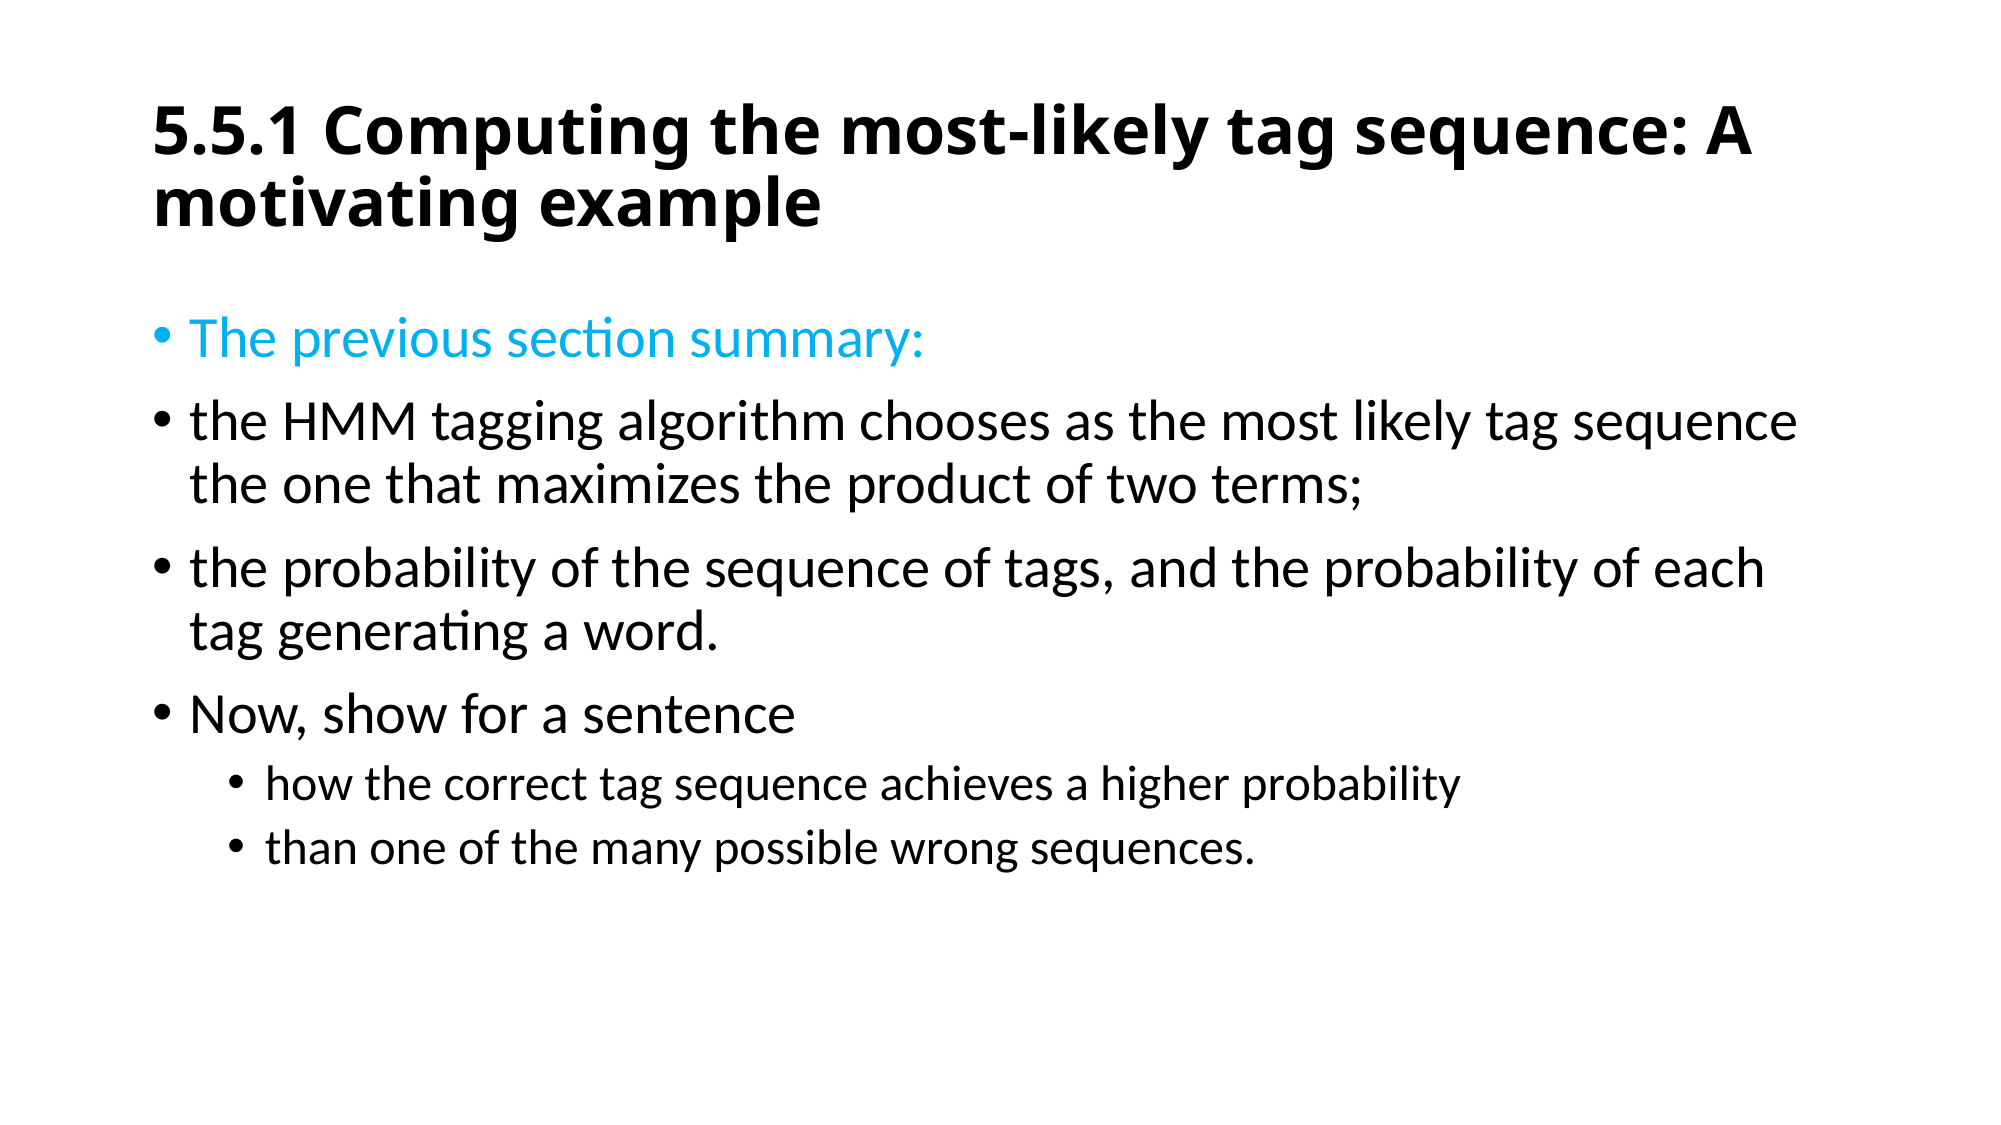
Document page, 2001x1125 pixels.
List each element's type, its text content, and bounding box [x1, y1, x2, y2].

title 5.5.1 Computing the most-likely tag sequence: A motivating example [137, 59, 1863, 278]
list The previous section summary: the HMM tagging algorithm chooses as the most likely tag sequence the one that maximizes the product of two terms; the probability of the sequence of tags, and the probability of each tag generating a word. Now, show for a sentence how the correct tag sequence achieves a higher probability than one of the many possible wrong sequences. [137, 299, 1863, 1014]
